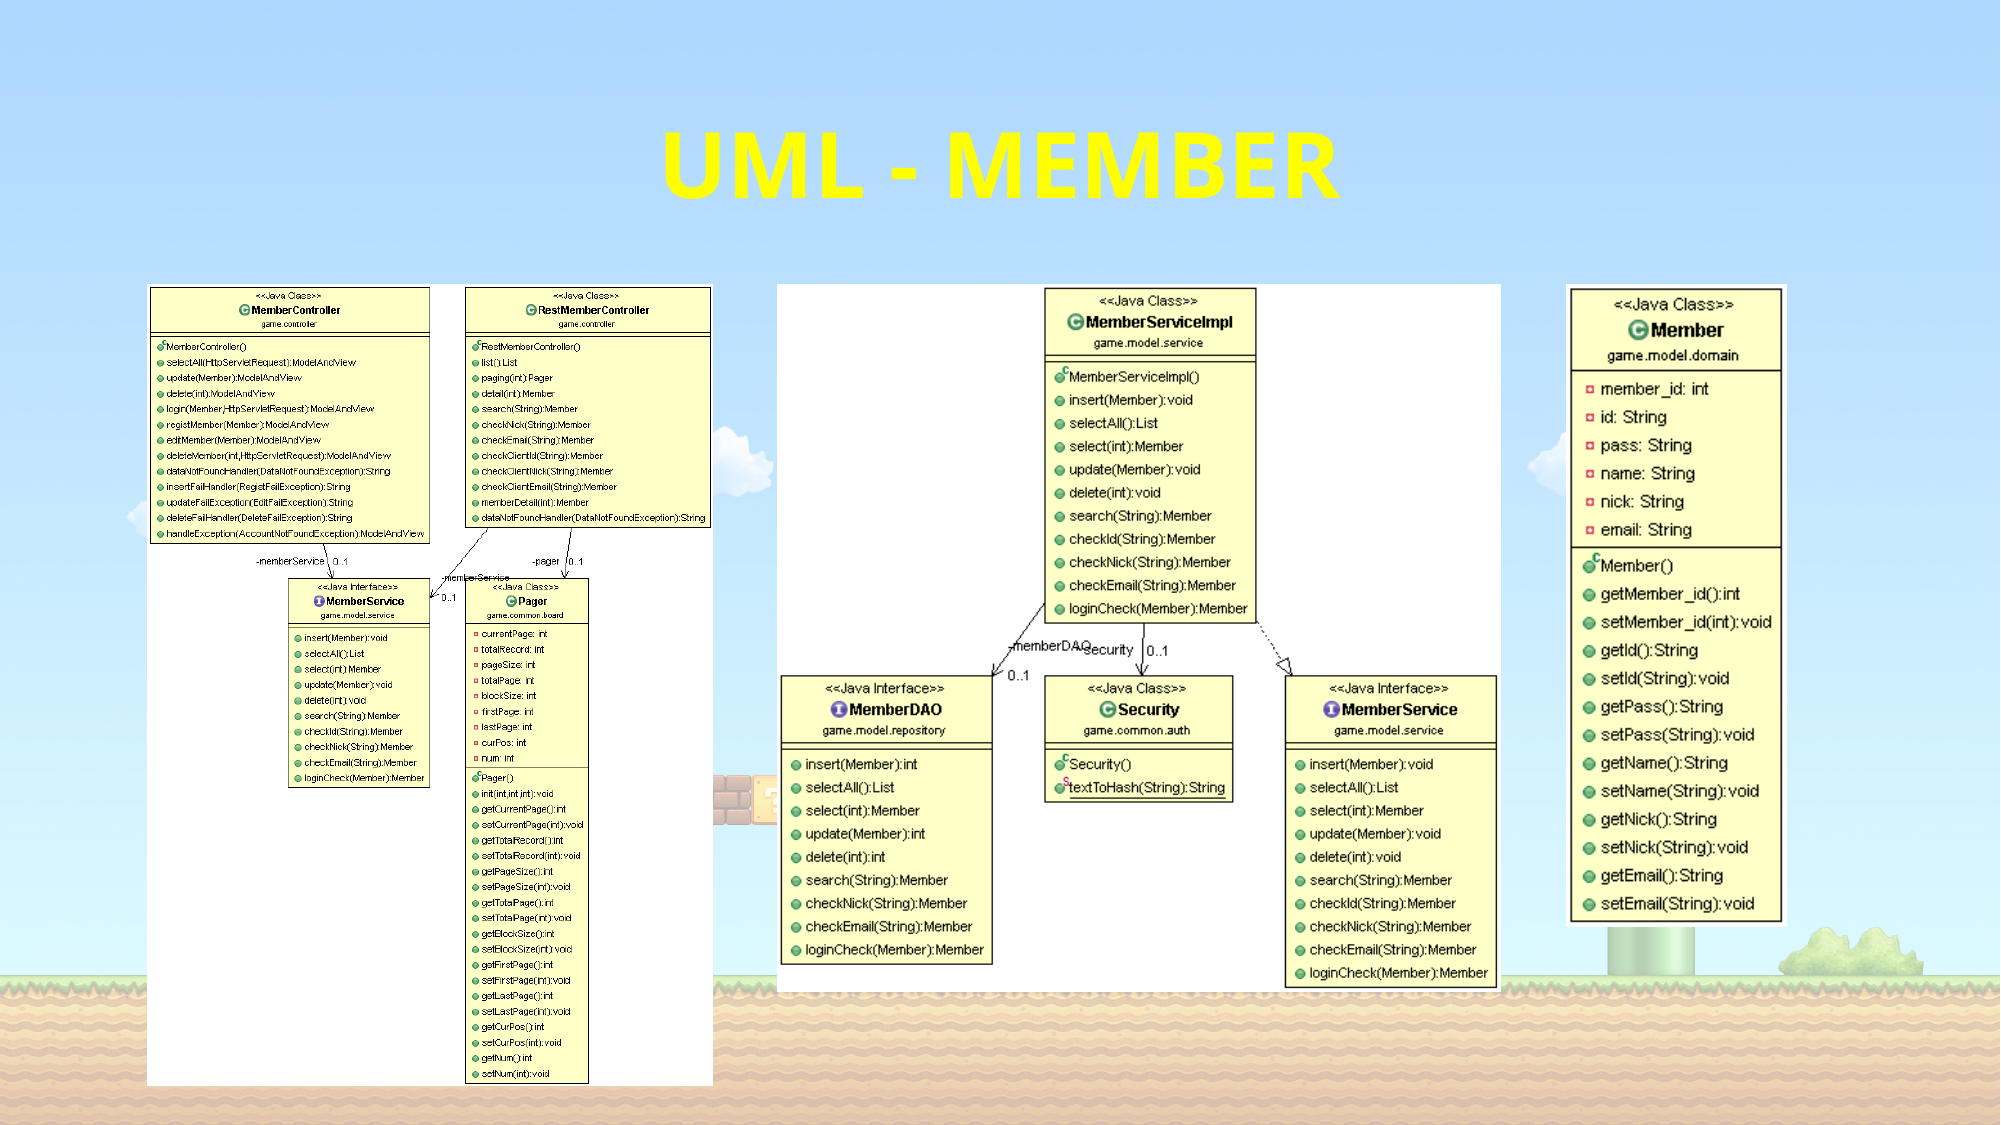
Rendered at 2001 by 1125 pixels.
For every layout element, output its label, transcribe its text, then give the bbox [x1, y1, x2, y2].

picture [147, 284, 713, 1086]
picture [777, 284, 1501, 992]
title UML - member [137, 59, 1863, 278]
picture [1566, 284, 1787, 927]
